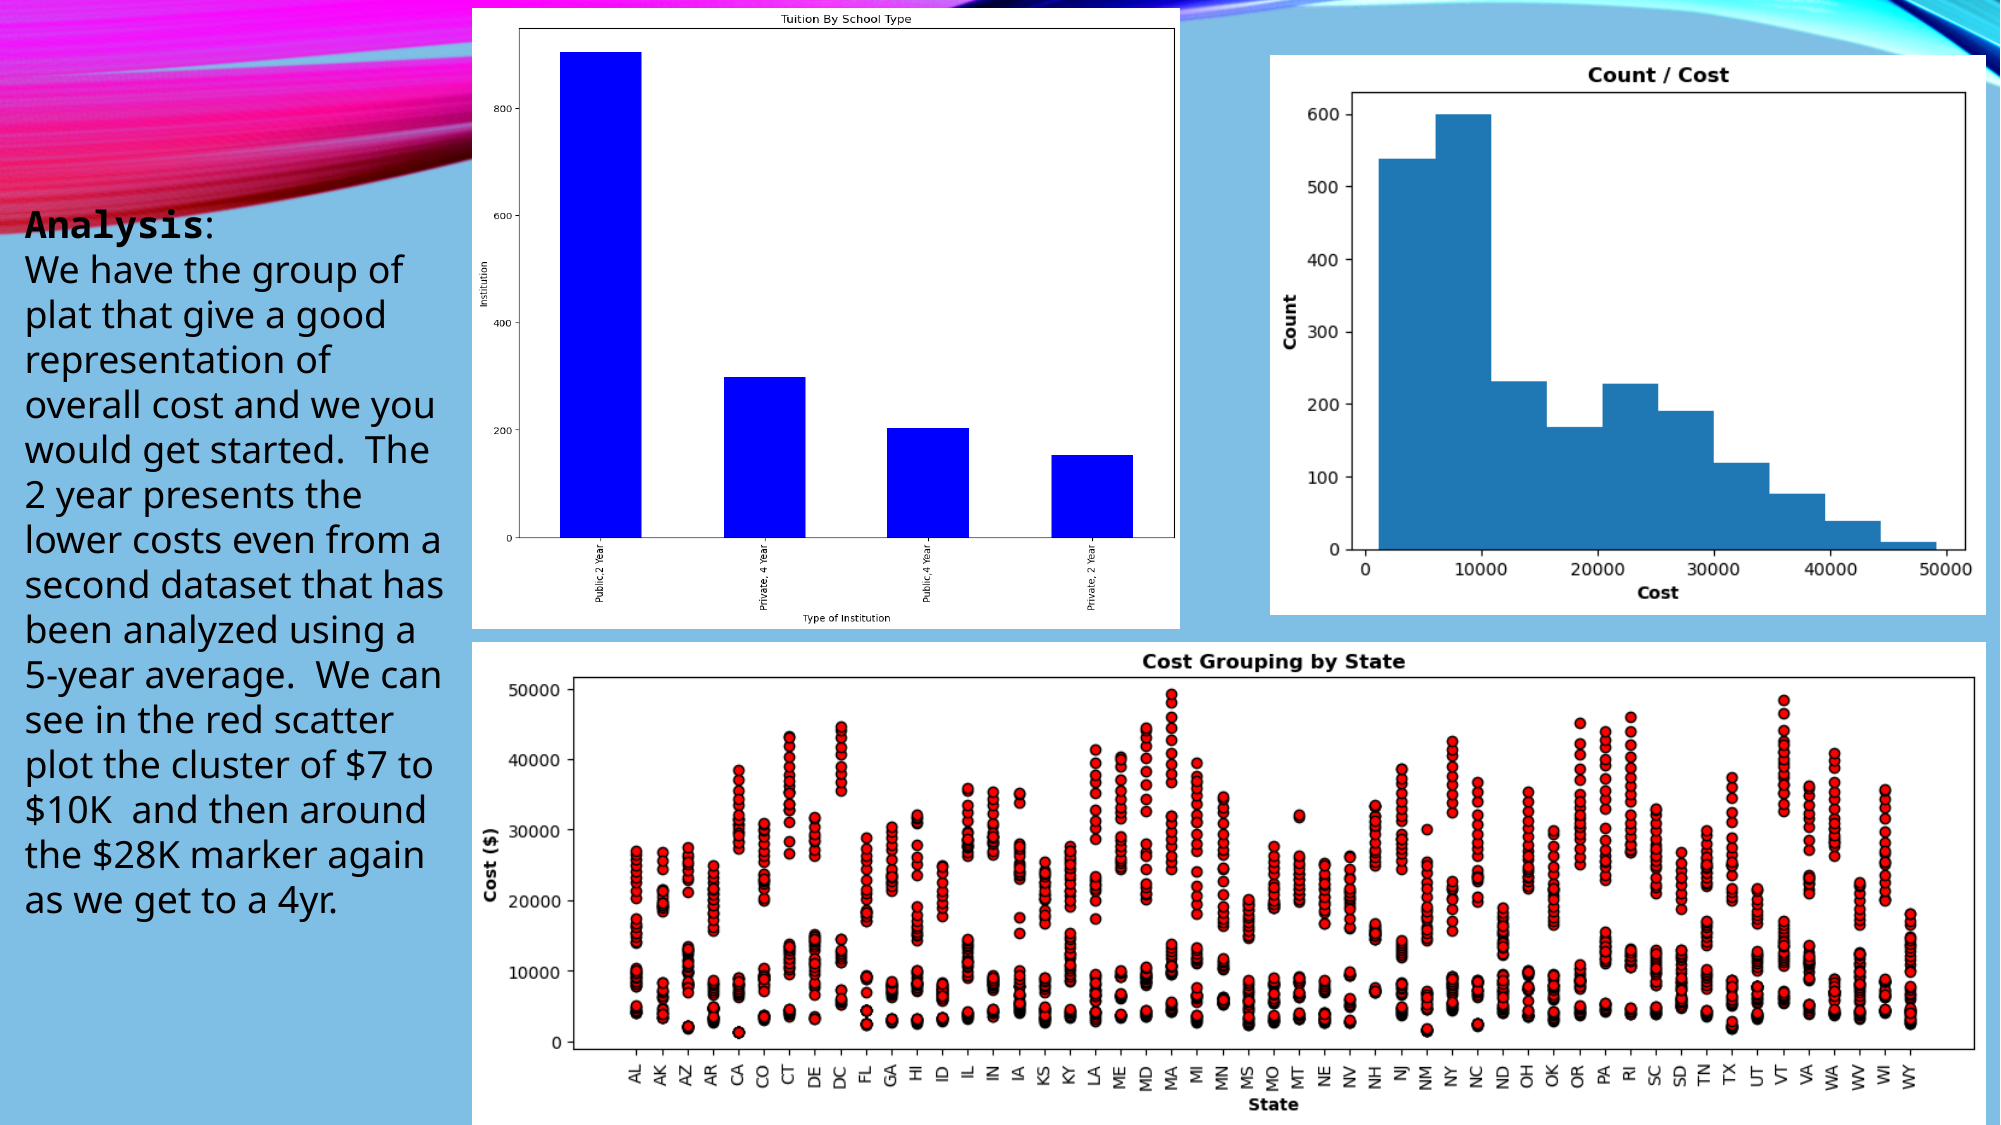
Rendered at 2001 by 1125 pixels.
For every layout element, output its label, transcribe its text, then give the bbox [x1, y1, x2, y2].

picture [1910, 0, 2000, 45]
picture [472, 642, 1987, 1125]
picture [0, 0, 2000, 630]
text_box Analysis: We have the group of plat that give a good representation of overall cost and we you would get started. The 2 year presents the lower costs even from a second dataset that has been analyzed using a 5-year average. We can see in the red scatter plot the cluster of $7 to $10K and then around the $28K marker again as we get to a 4yr. [9, 193, 473, 929]
